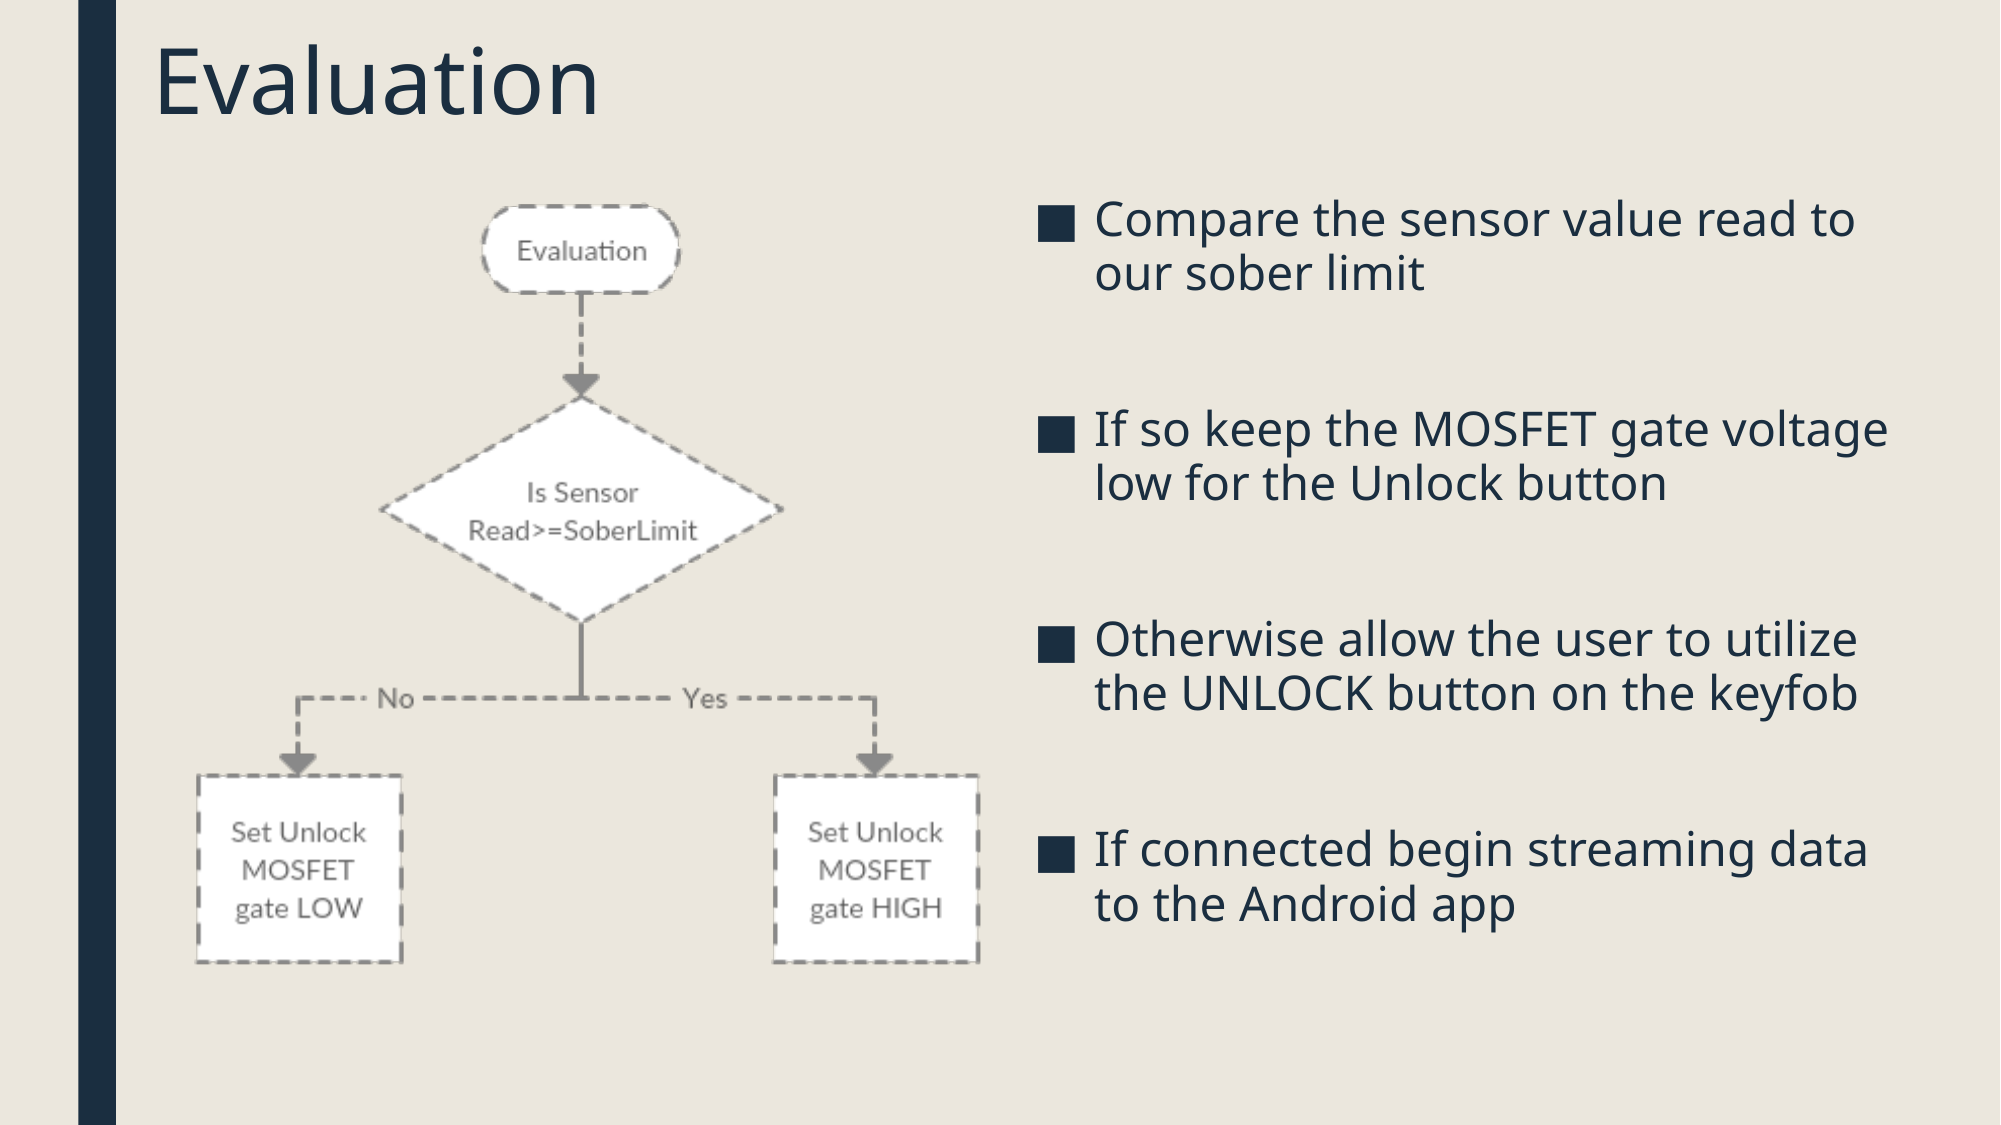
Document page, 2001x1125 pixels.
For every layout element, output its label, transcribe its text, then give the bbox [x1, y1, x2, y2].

list Compare the sensor value read to our sober limit If so keep the MOSFET gate voltage low for the Unlock button Otherwise allow the user to utilize the UNLOCK button on the keyfob If connected begin streaming data to the Android app [1019, 185, 1914, 942]
picture [177, 185, 1019, 991]
title Evaluation [137, 28, 1713, 273]
